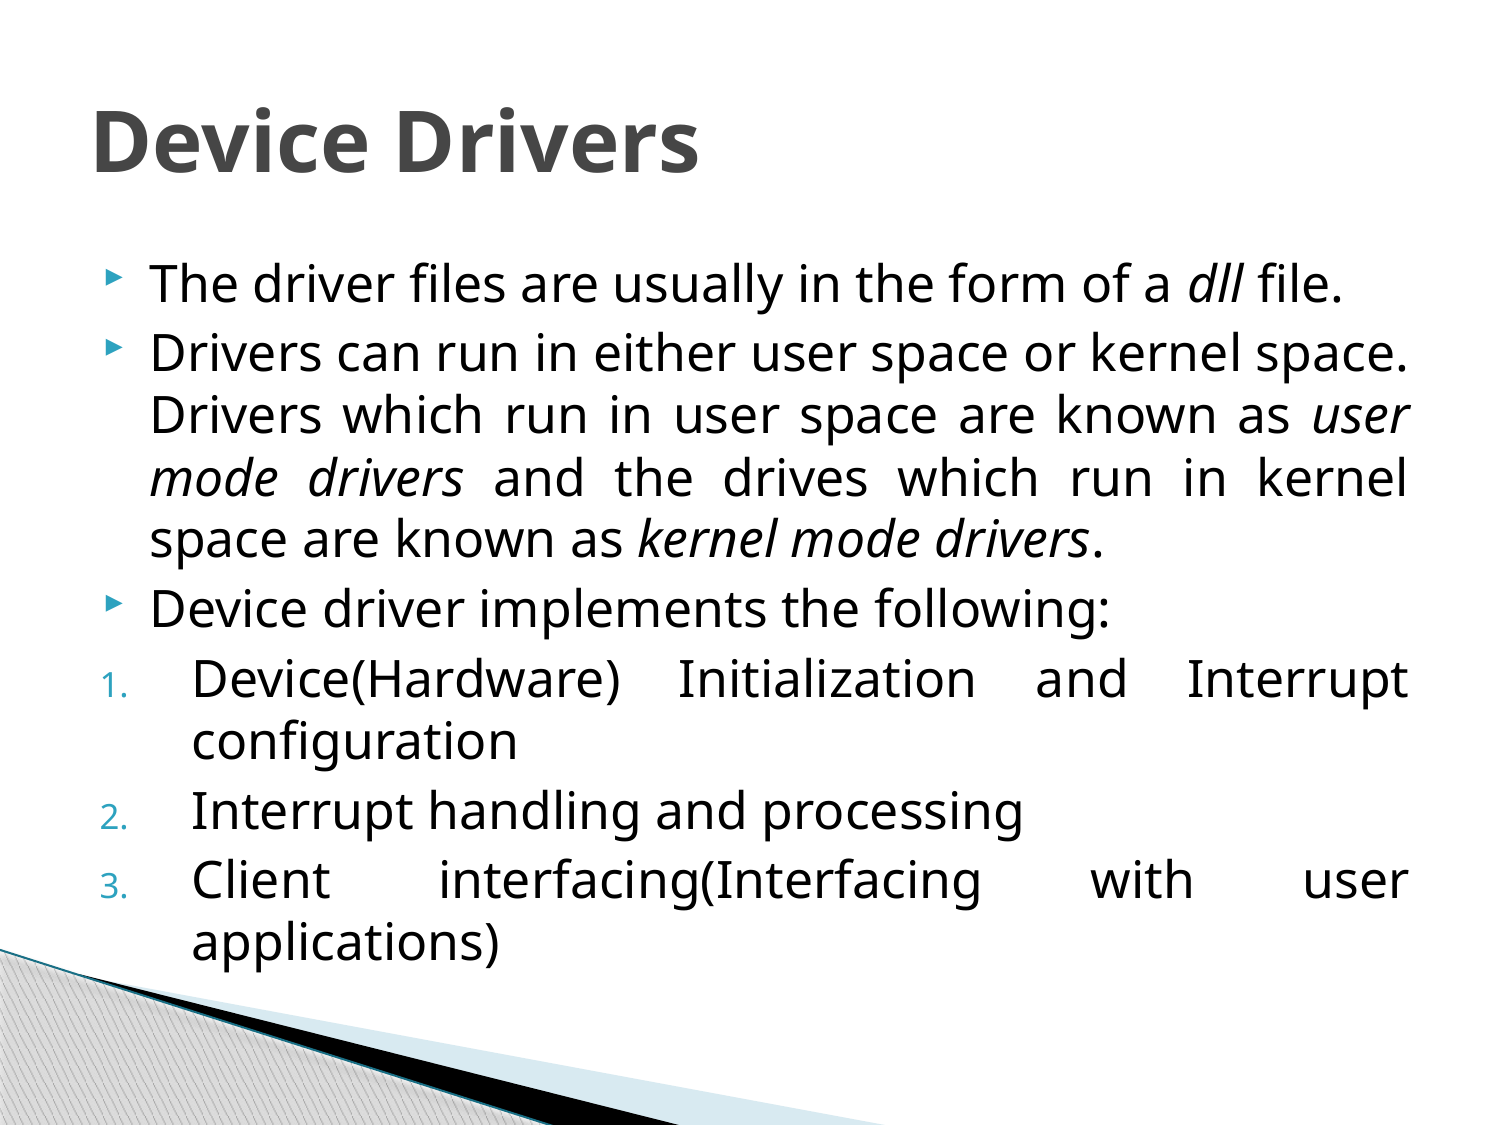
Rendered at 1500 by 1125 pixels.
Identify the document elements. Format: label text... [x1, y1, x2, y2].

list The driver files are usually in the form of a dll file. Drivers can run in either user space or kernel space. Drivers which run in user space are known as user mode drivers and the drives which run in kernel space are known as kernel mode drivers. Device driver implements the following: Device(Hardware) Initialization and Interrupt configuration Interrupt handling and processing Client interfacing(Interfacing with user applications) [75, 243, 1425, 986]
title Device Drivers [75, 45, 1425, 233]
